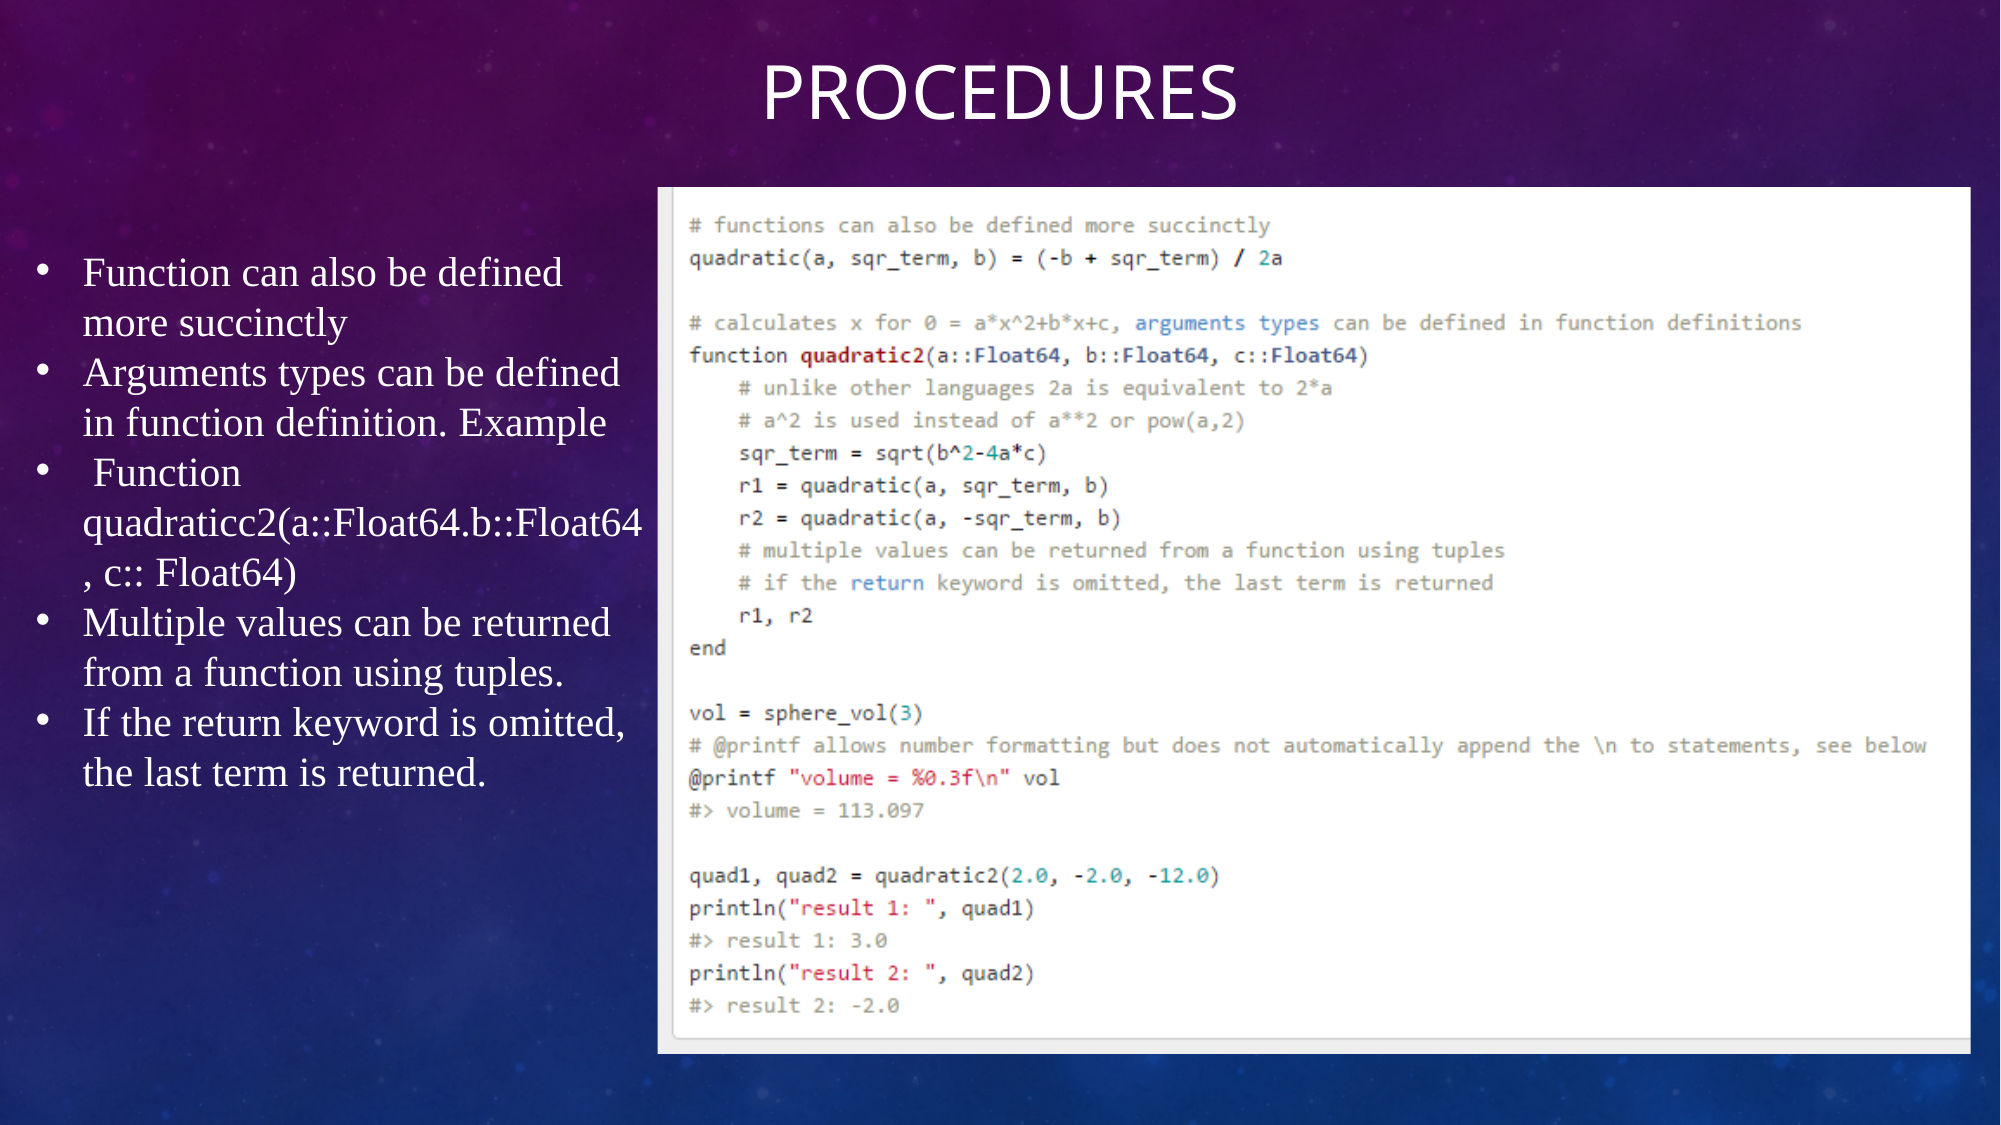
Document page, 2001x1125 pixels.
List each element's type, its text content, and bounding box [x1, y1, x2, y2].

title Procedures [68, 29, 1932, 155]
picture [0, 0, 2001, 1125]
text_box Function can also be defined more succinctly Arguments types can be defined in function definition. Example Function quadraticc2(a::Float64.b::Float64, c:: Float64) Multiple values can be returned from a function using tuples. If the return keyword is omitted, the last term is returned. [20, 236, 651, 802]
